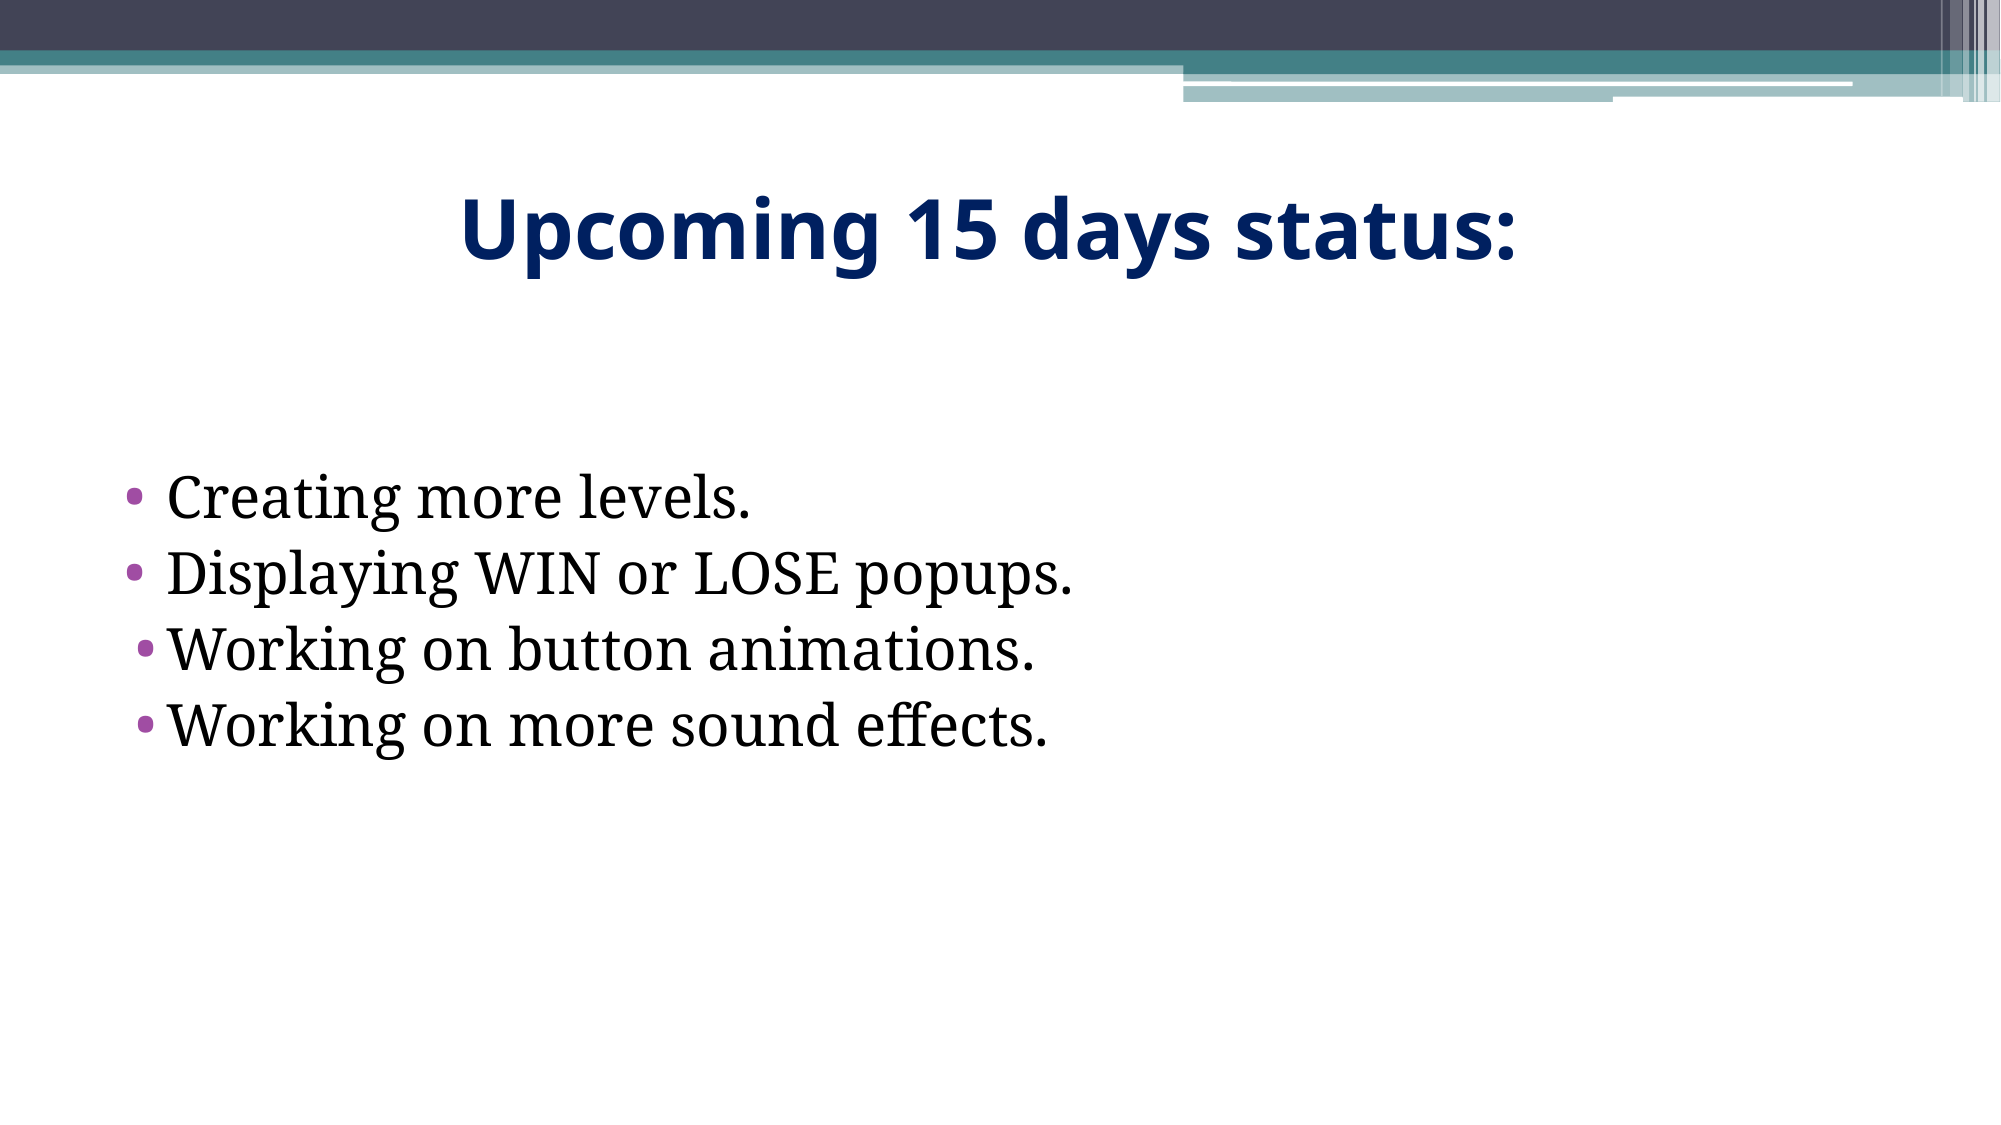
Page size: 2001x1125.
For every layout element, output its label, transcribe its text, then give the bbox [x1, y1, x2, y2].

title Upcoming 15 days status: [99, 138, 1900, 314]
list Creating more levels. Displaying WIN or LOSE popups. Working on button animations. Working on more sound effects. [91, 452, 1892, 846]
